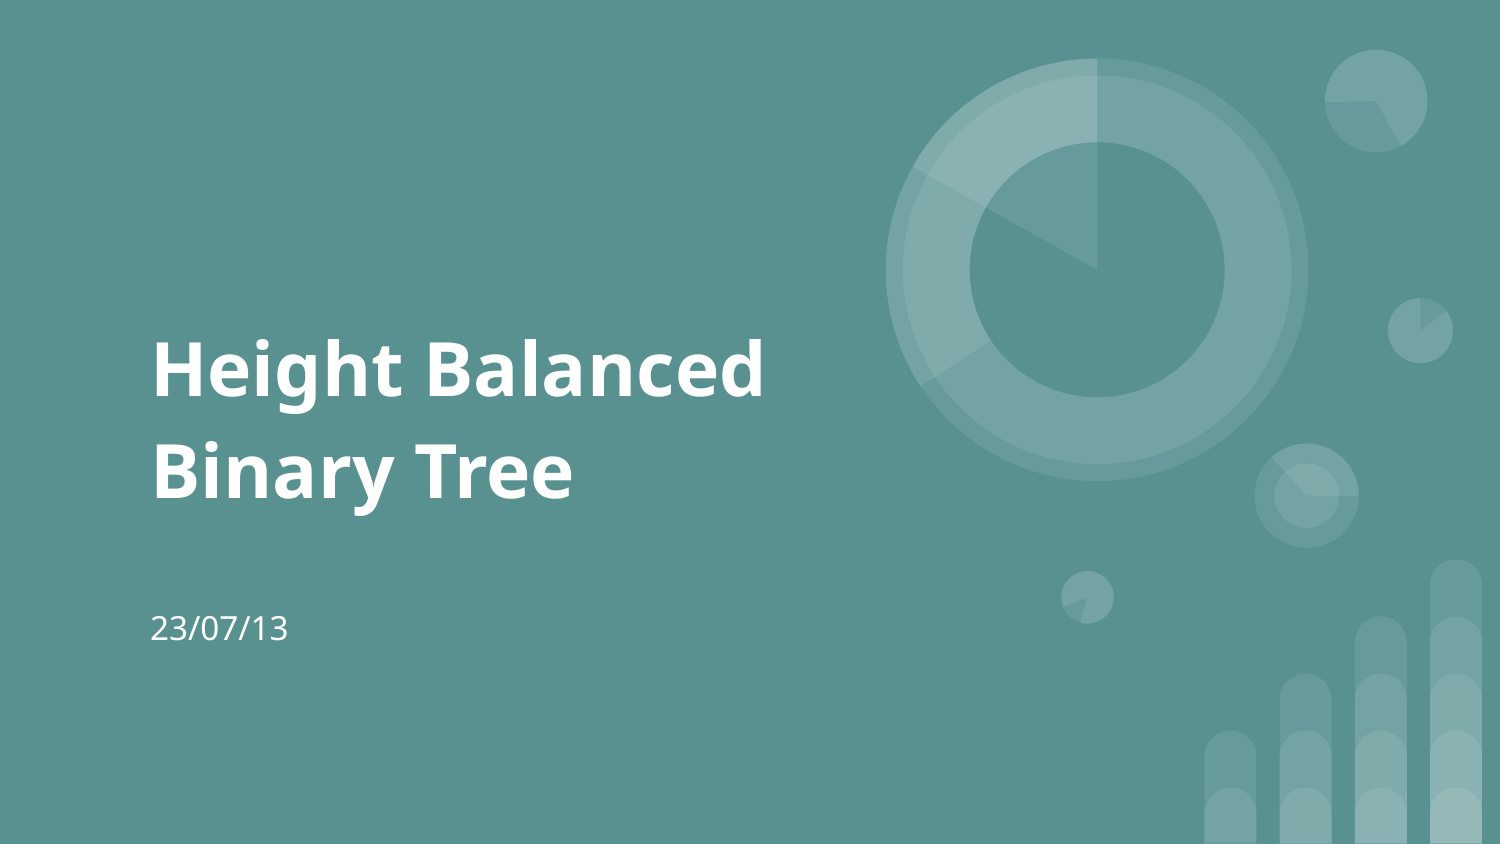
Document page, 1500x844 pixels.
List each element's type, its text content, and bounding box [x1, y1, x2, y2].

subtitle 23/07/13 [135, 589, 834, 704]
title Height Balanced Binary Tree [135, 264, 834, 572]
